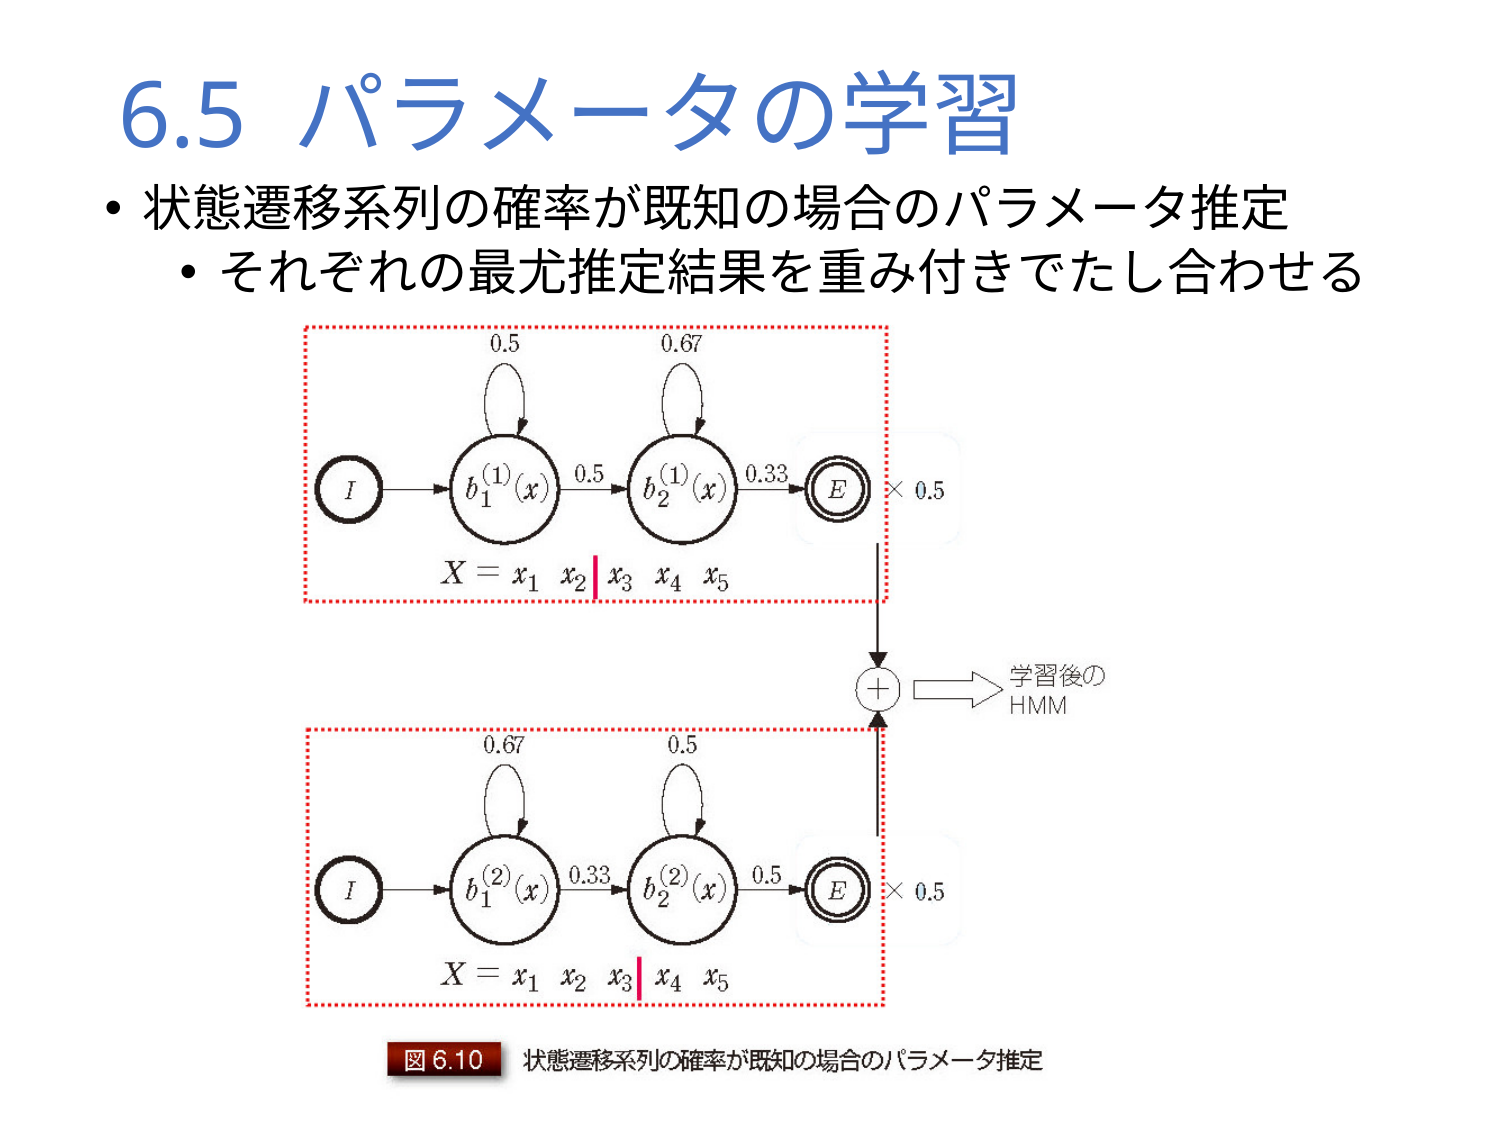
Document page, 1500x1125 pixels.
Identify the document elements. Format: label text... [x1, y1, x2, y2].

list 状態遷移系列の確率が既知の場合のパラメータ推定 それぞれの最尤推定結果を重み付きでたし合わせる [89, 175, 1384, 953]
picture [283, 307, 1135, 1104]
title 6.5 パラメータの学習 [103, 59, 1397, 176]
